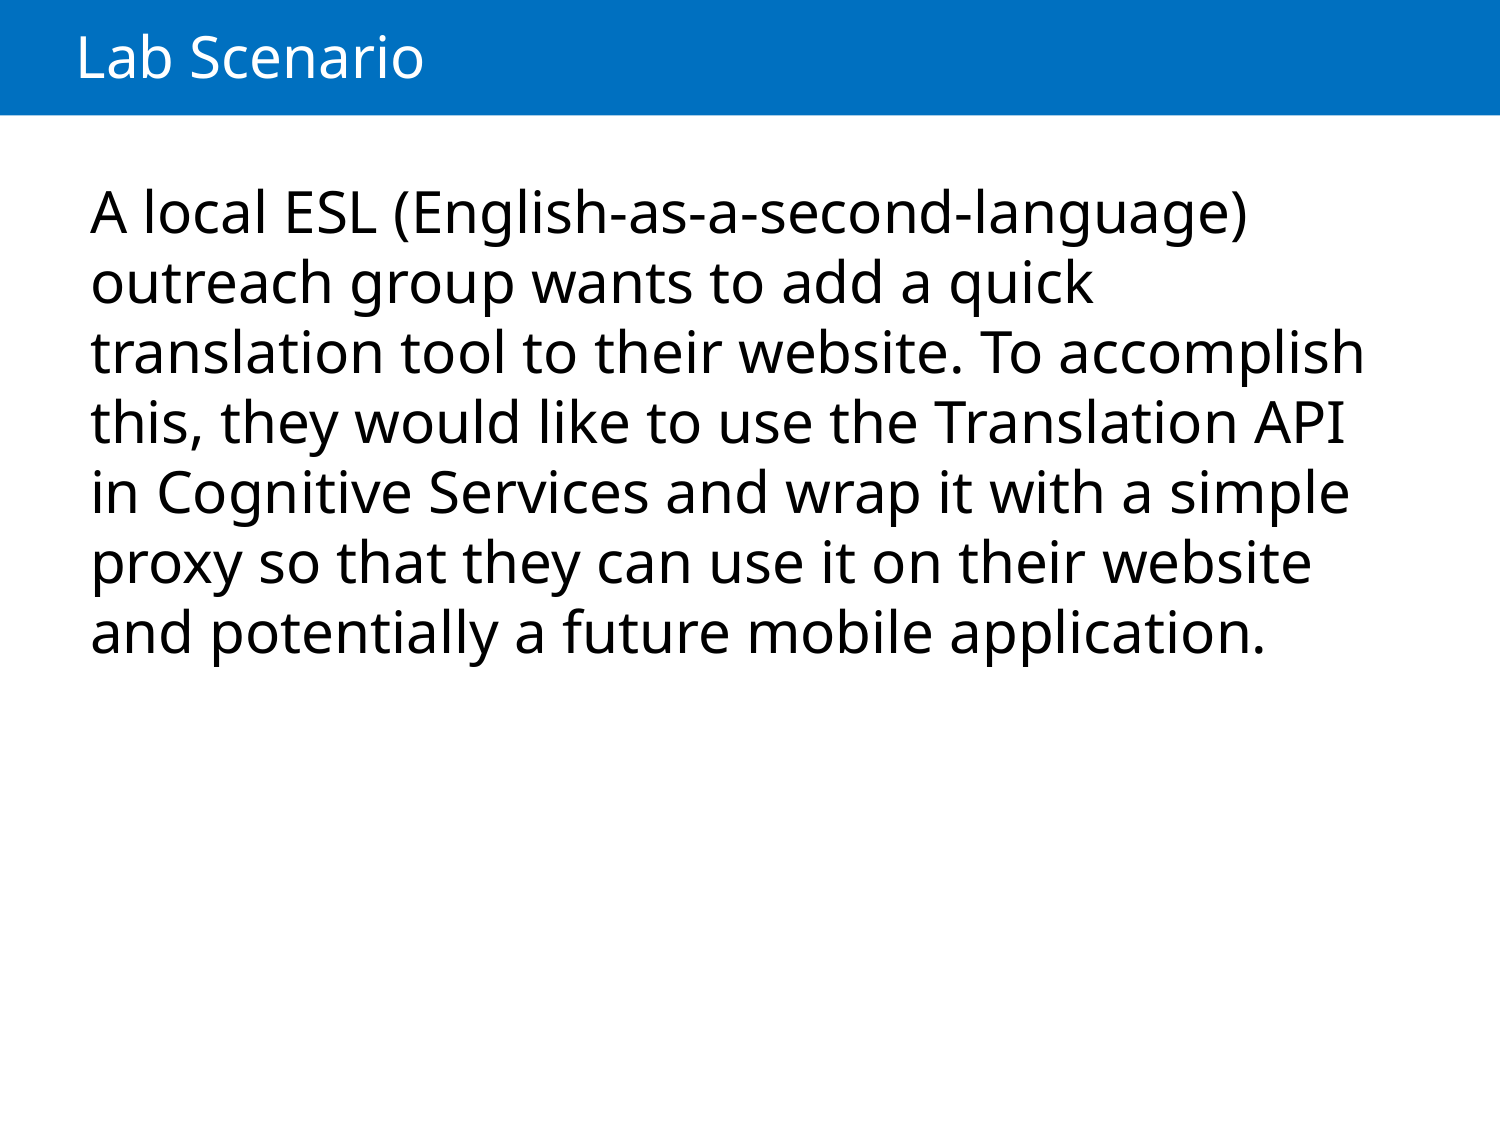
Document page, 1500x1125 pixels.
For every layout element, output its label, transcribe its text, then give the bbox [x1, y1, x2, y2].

title Lab Scenario [75, 0, 1351, 122]
text_box A local ESL (English-as-a-second-language) outreach group wants to add a quick translation tool to their website. To accomplish this, they would like to use the Translation API in Cognitive Services and wrap it with a simple proxy so that they can use it on their website and potentially a future mobile application. [75, 167, 1408, 673]
